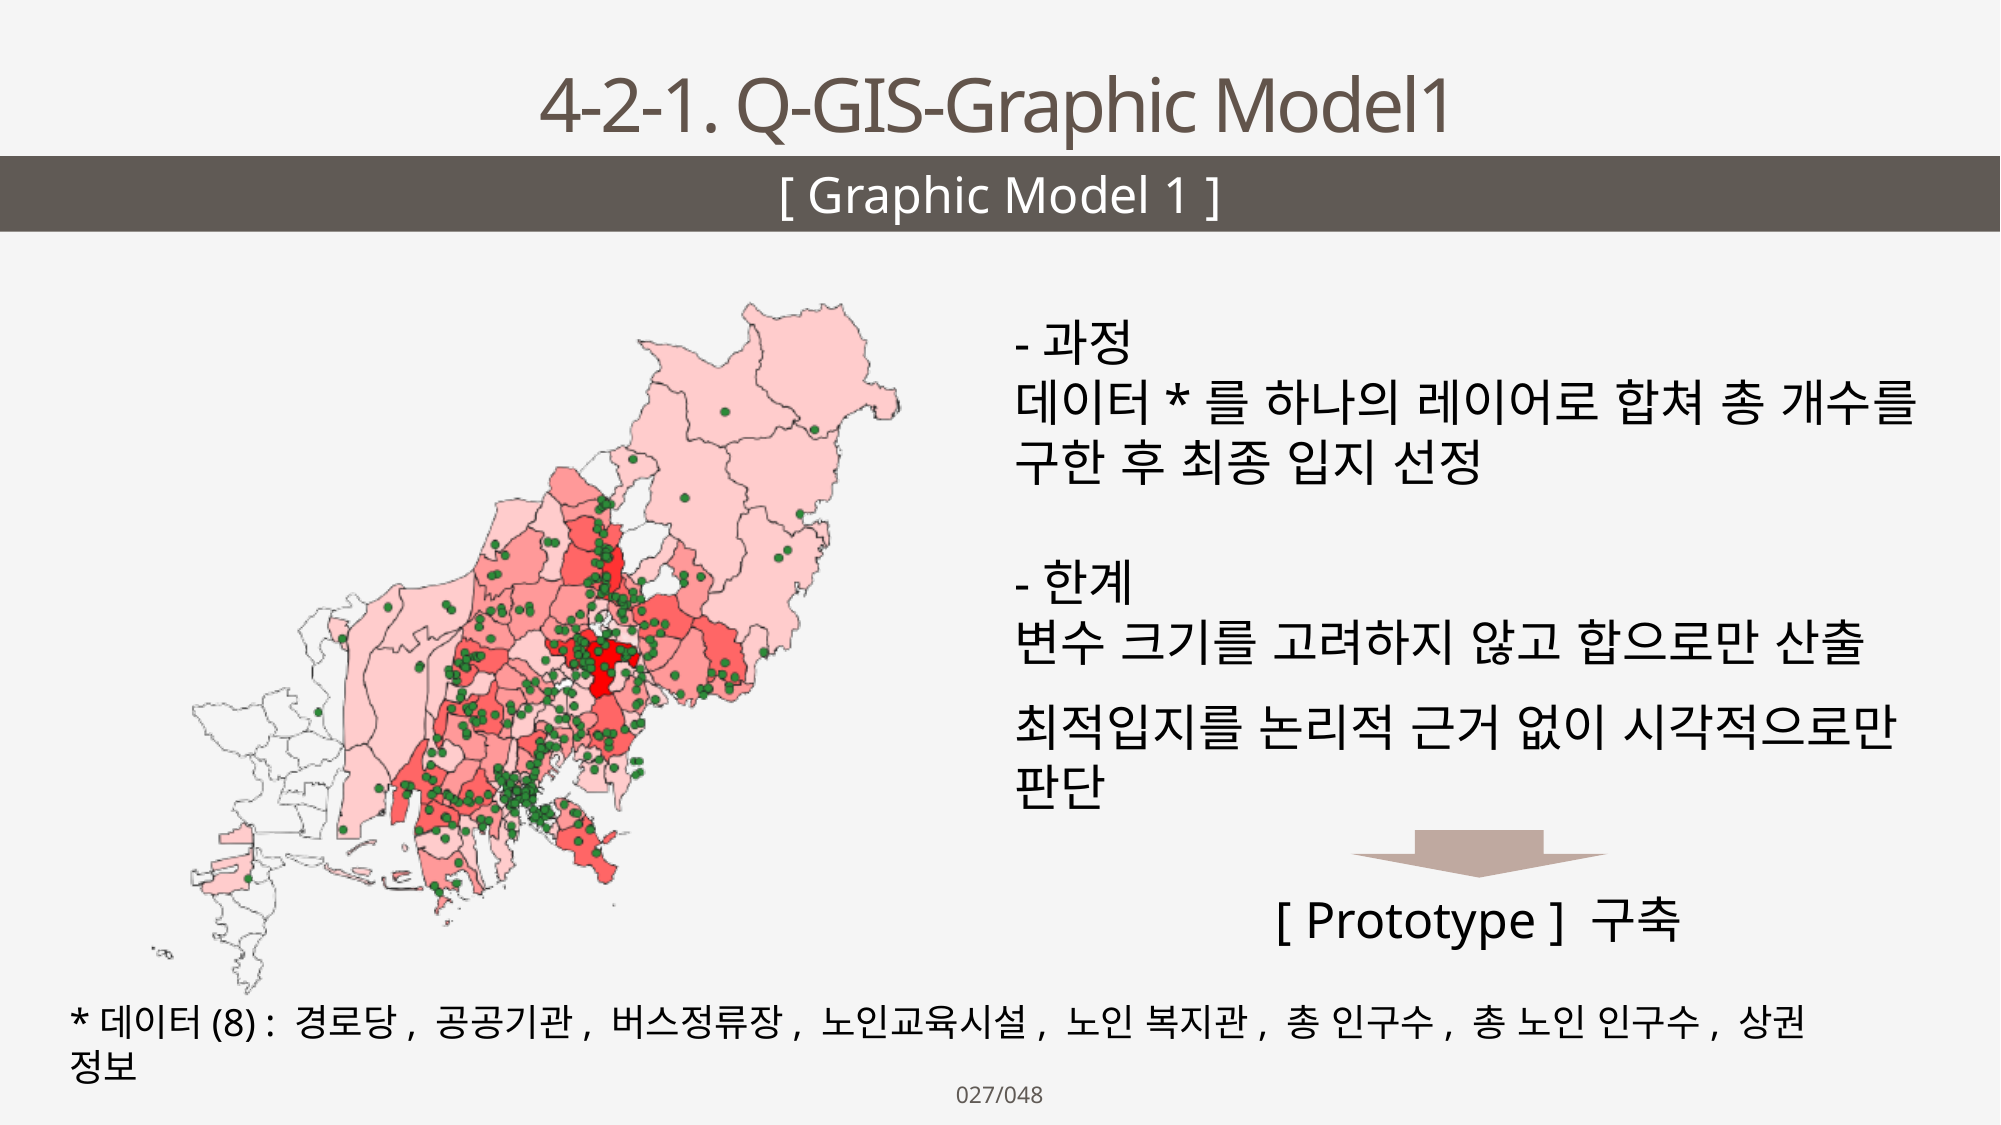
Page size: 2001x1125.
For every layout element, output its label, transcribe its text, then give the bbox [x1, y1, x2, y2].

text_box [1350, 829, 1609, 879]
text_box [0, 155, 2000, 233]
text_box [ Graphic Model 1 ] [41, 156, 1959, 231]
text_box 4-2-1. Q-GIS-Graphic Model1 [321, 50, 1679, 155]
text_box *데이터(8) : 경로당, 공공기관, 버스정류장, 노인교육시설, 노인 복지관, 총 인구수, 총 노인 인구수, 상권 정보 [54, 991, 1895, 1097]
text_box [ Prototype ] 구축 [999, 880, 1959, 956]
text_box -과정 데이터*를 하나의 레이어로 합쳐 총 개수를 구한 후 최종 입지 선정 -한계 변수 크기를 고려하지 않고 합으로만 산출 최적입지를 논리적 근거 없이 시각적으로만 판단 [999, 303, 1959, 880]
picture [87, 293, 914, 1020]
text_box 027/048 [941, 1073, 1059, 1116]
